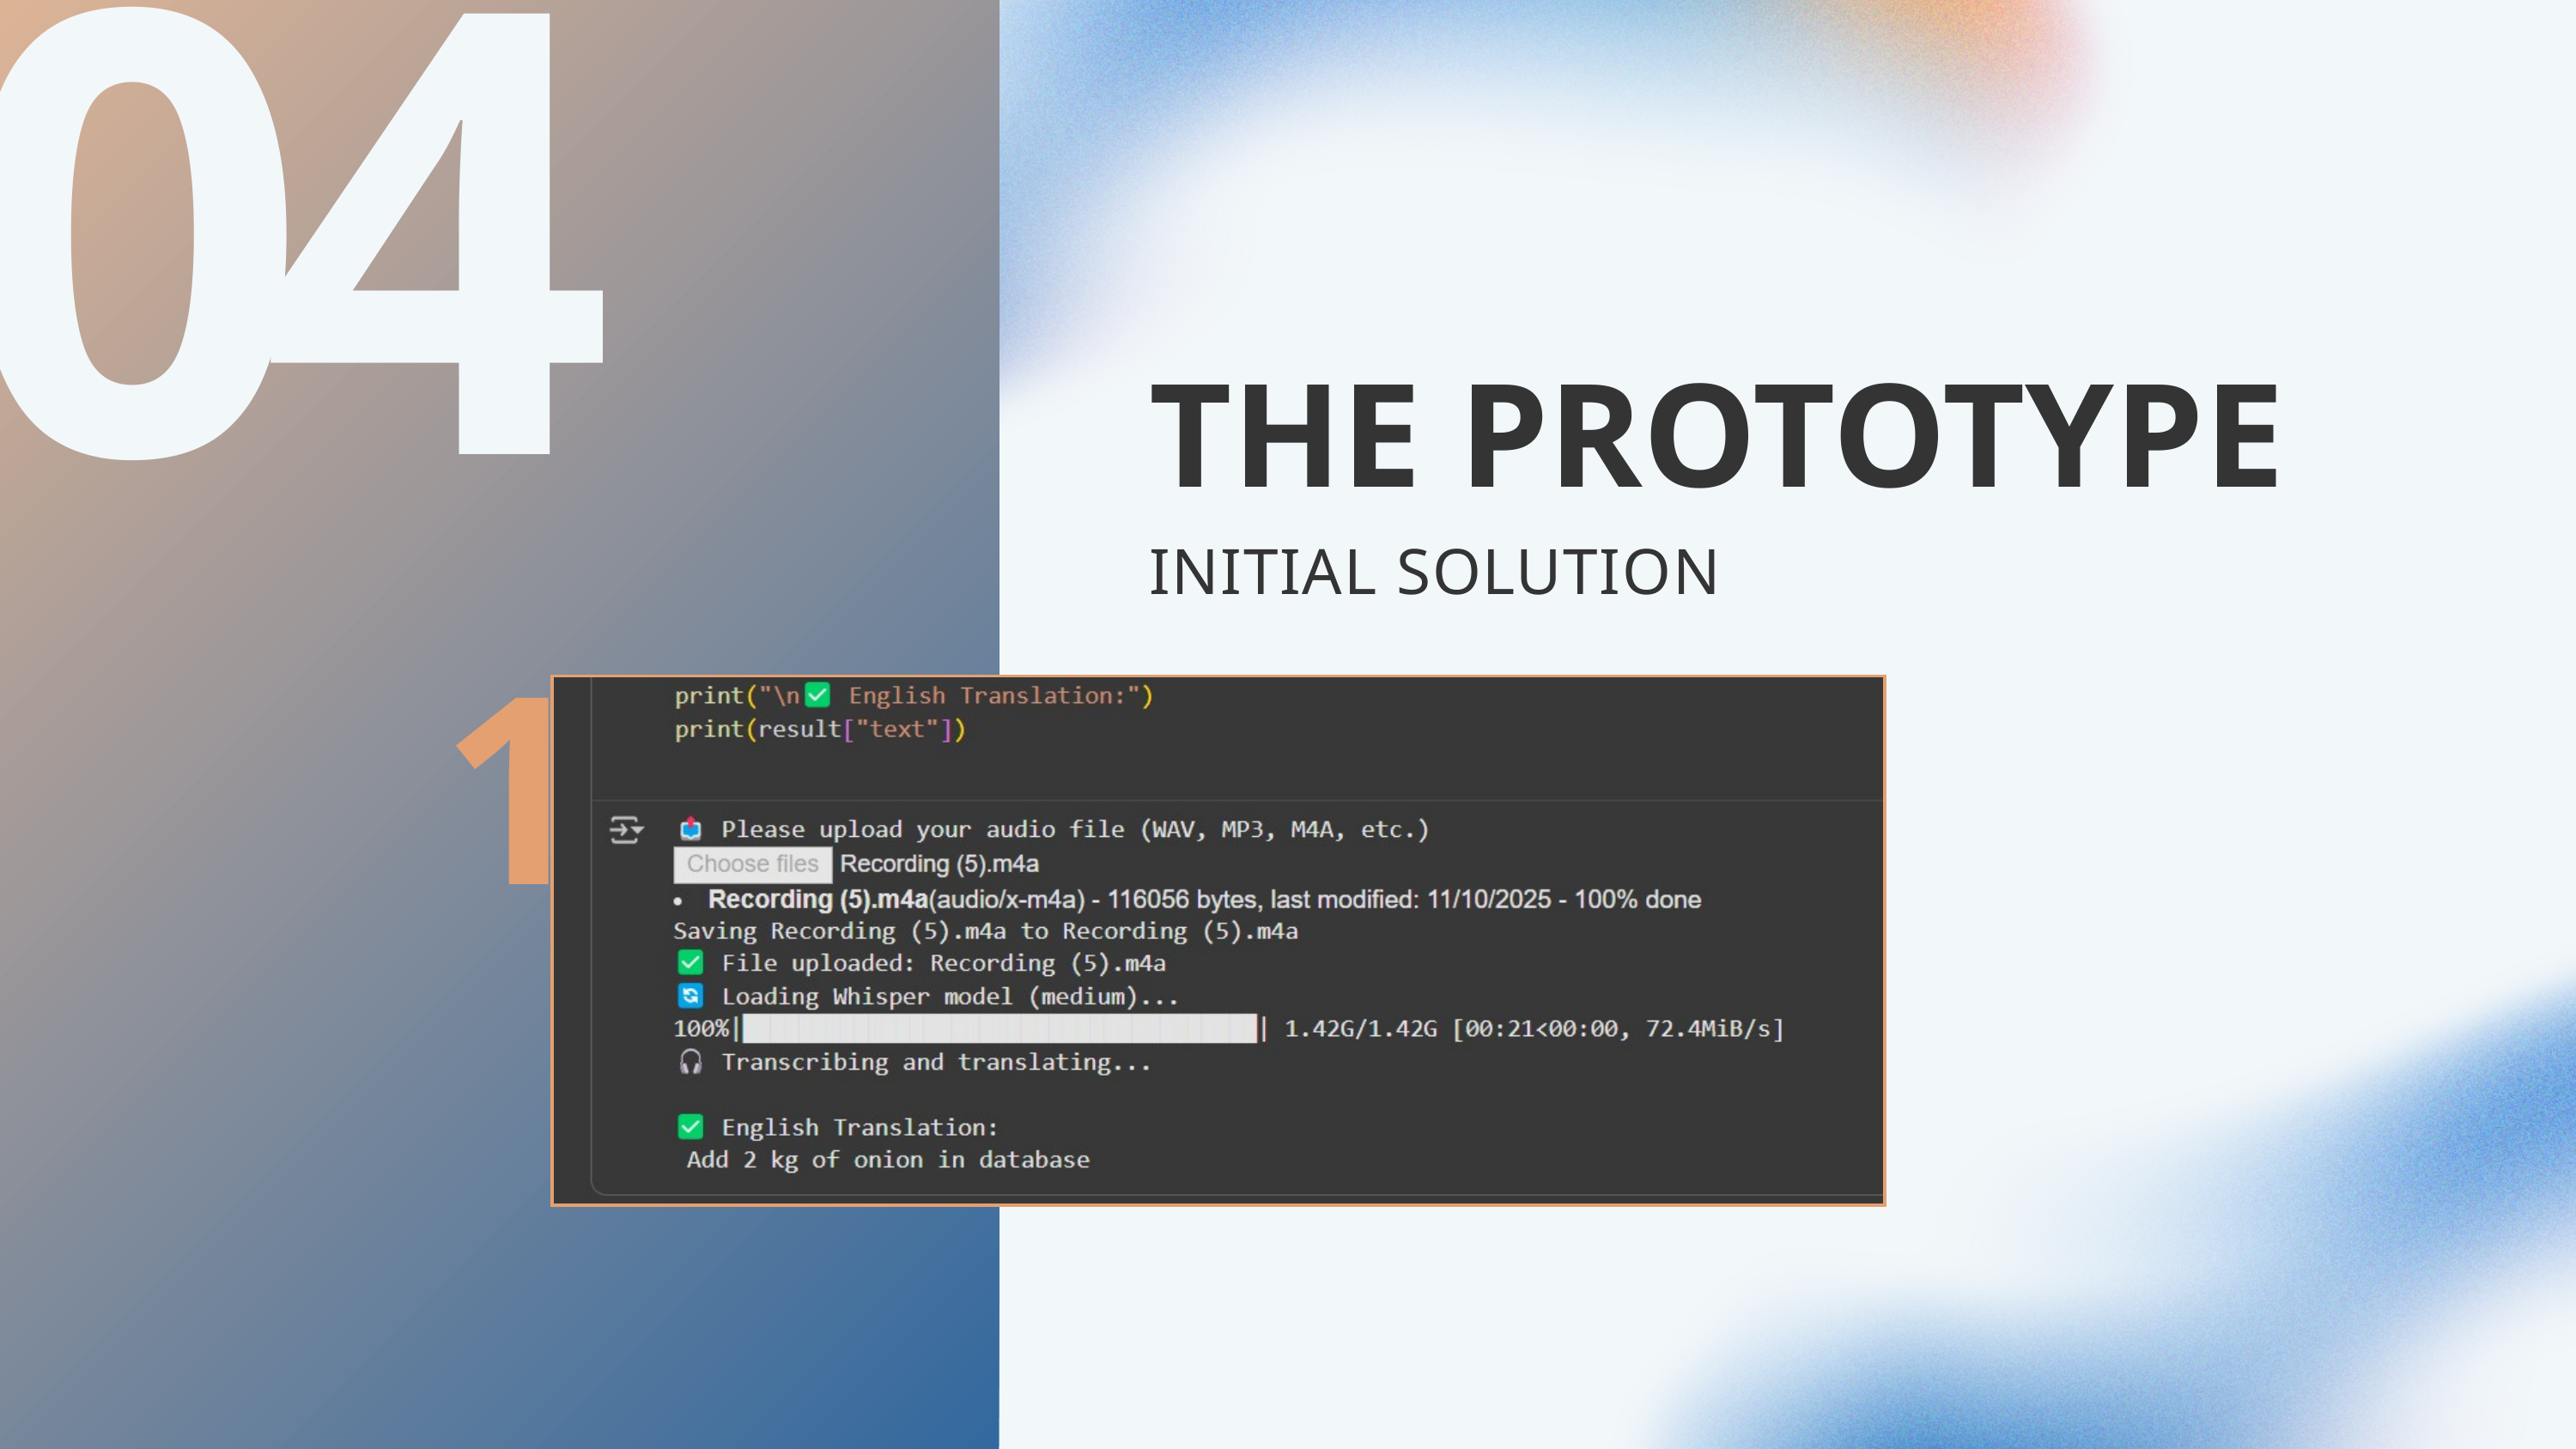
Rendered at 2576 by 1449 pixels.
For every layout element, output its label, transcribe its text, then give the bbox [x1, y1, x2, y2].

text_box INITIAL SOLUTION [1149, 519, 2333, 608]
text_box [0, 0, 999, 1449]
text_box [1004, 676, 1885, 1205]
text_box [1004, 0, 2134, 485]
text_box [1610, 891, 2576, 1449]
text_box THE PROTOTYPE [1149, 376, 2399, 516]
